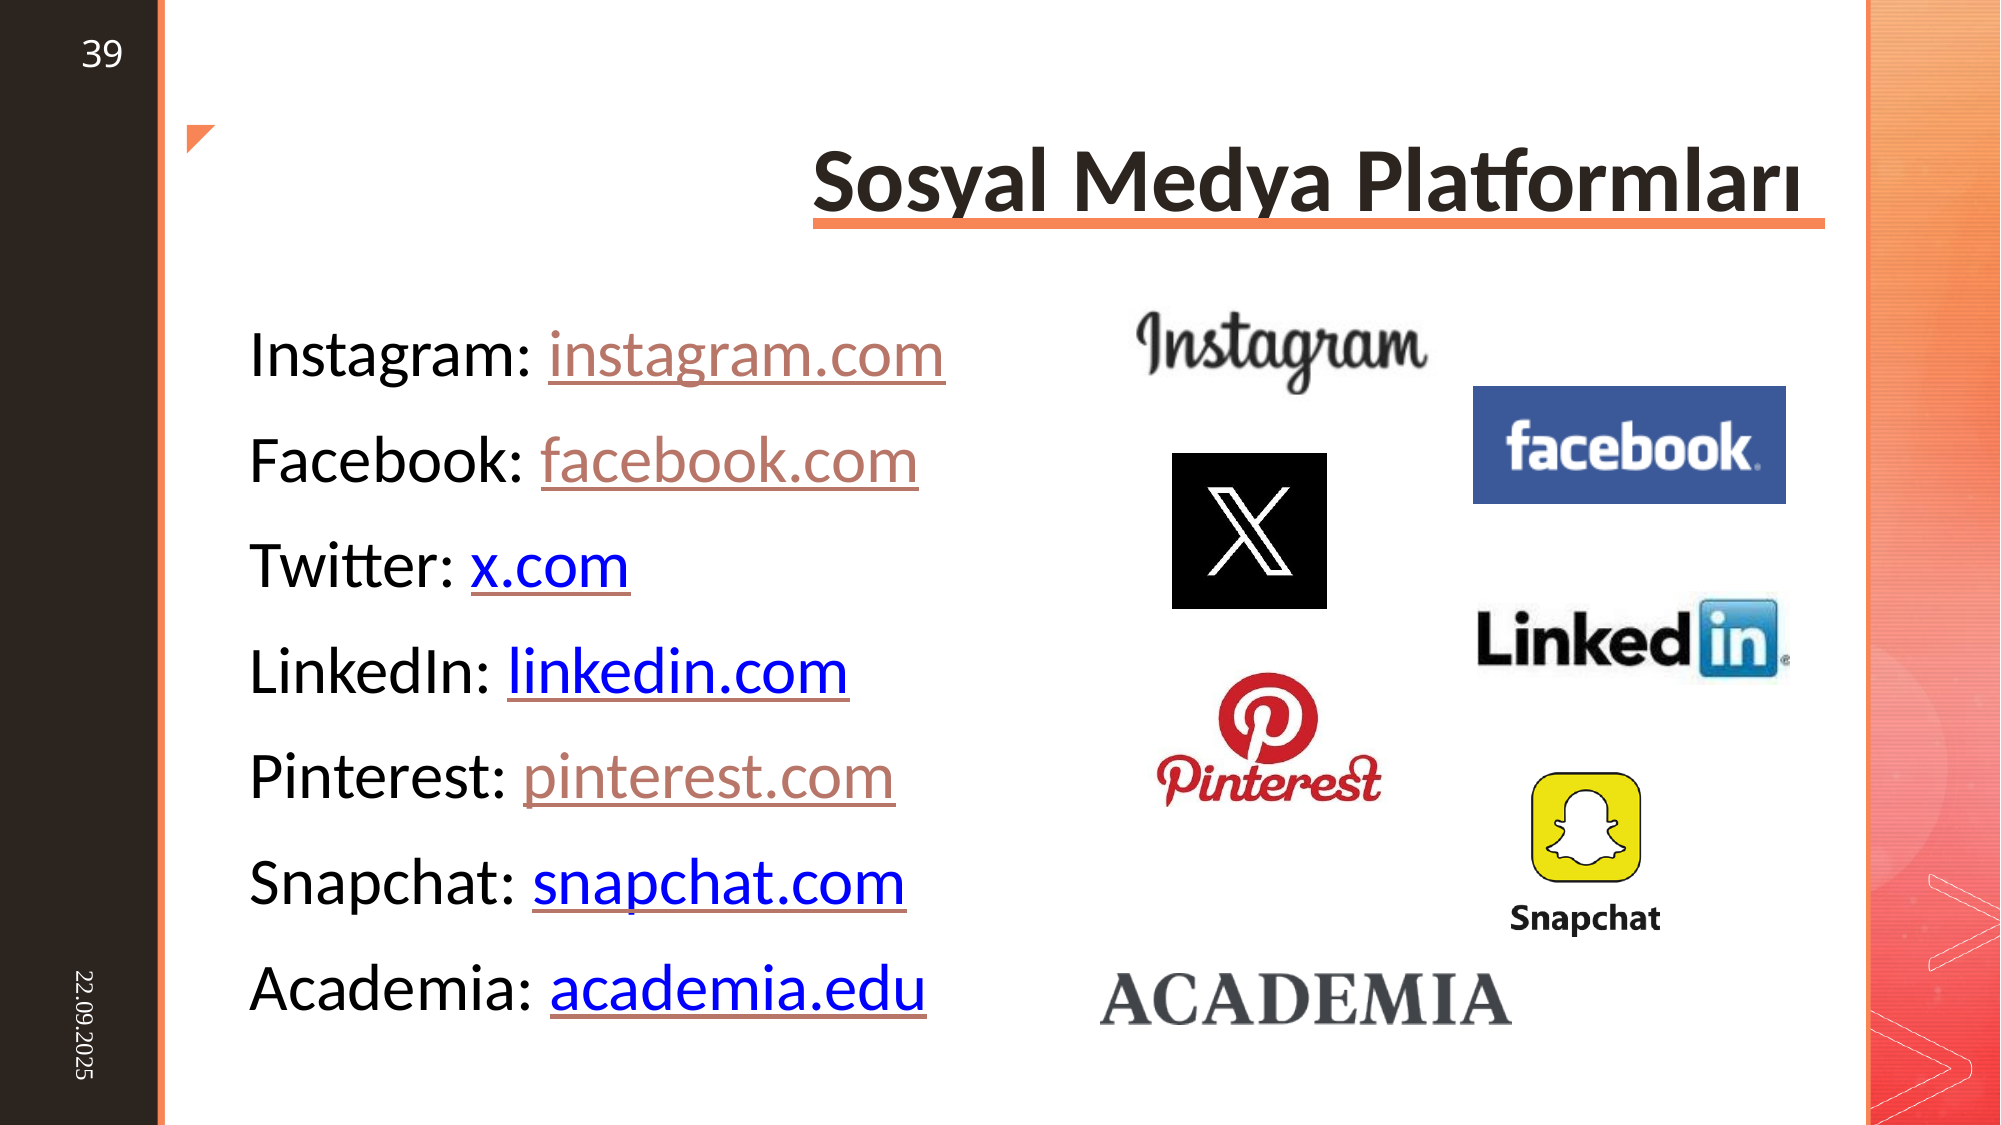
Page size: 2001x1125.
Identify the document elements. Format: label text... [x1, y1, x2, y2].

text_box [1100, 293, 1791, 1025]
text_box 22.09.2025 [68, 968, 101, 1086]
text_box Instagram: instagram.com Facebook: facebook.com Twitter: x.com LinkedIn: linkedin.com Pinterest: pinterest.com Snapchat: snapchat.com Academia: academia.edu [247, 282, 956, 1024]
text_box 39 [79, 27, 125, 75]
text_box ◤ [184, 109, 223, 157]
picture [1871, 0, 2000, 1125]
title Sosyal Medya Platformları [217, 117, 1832, 308]
